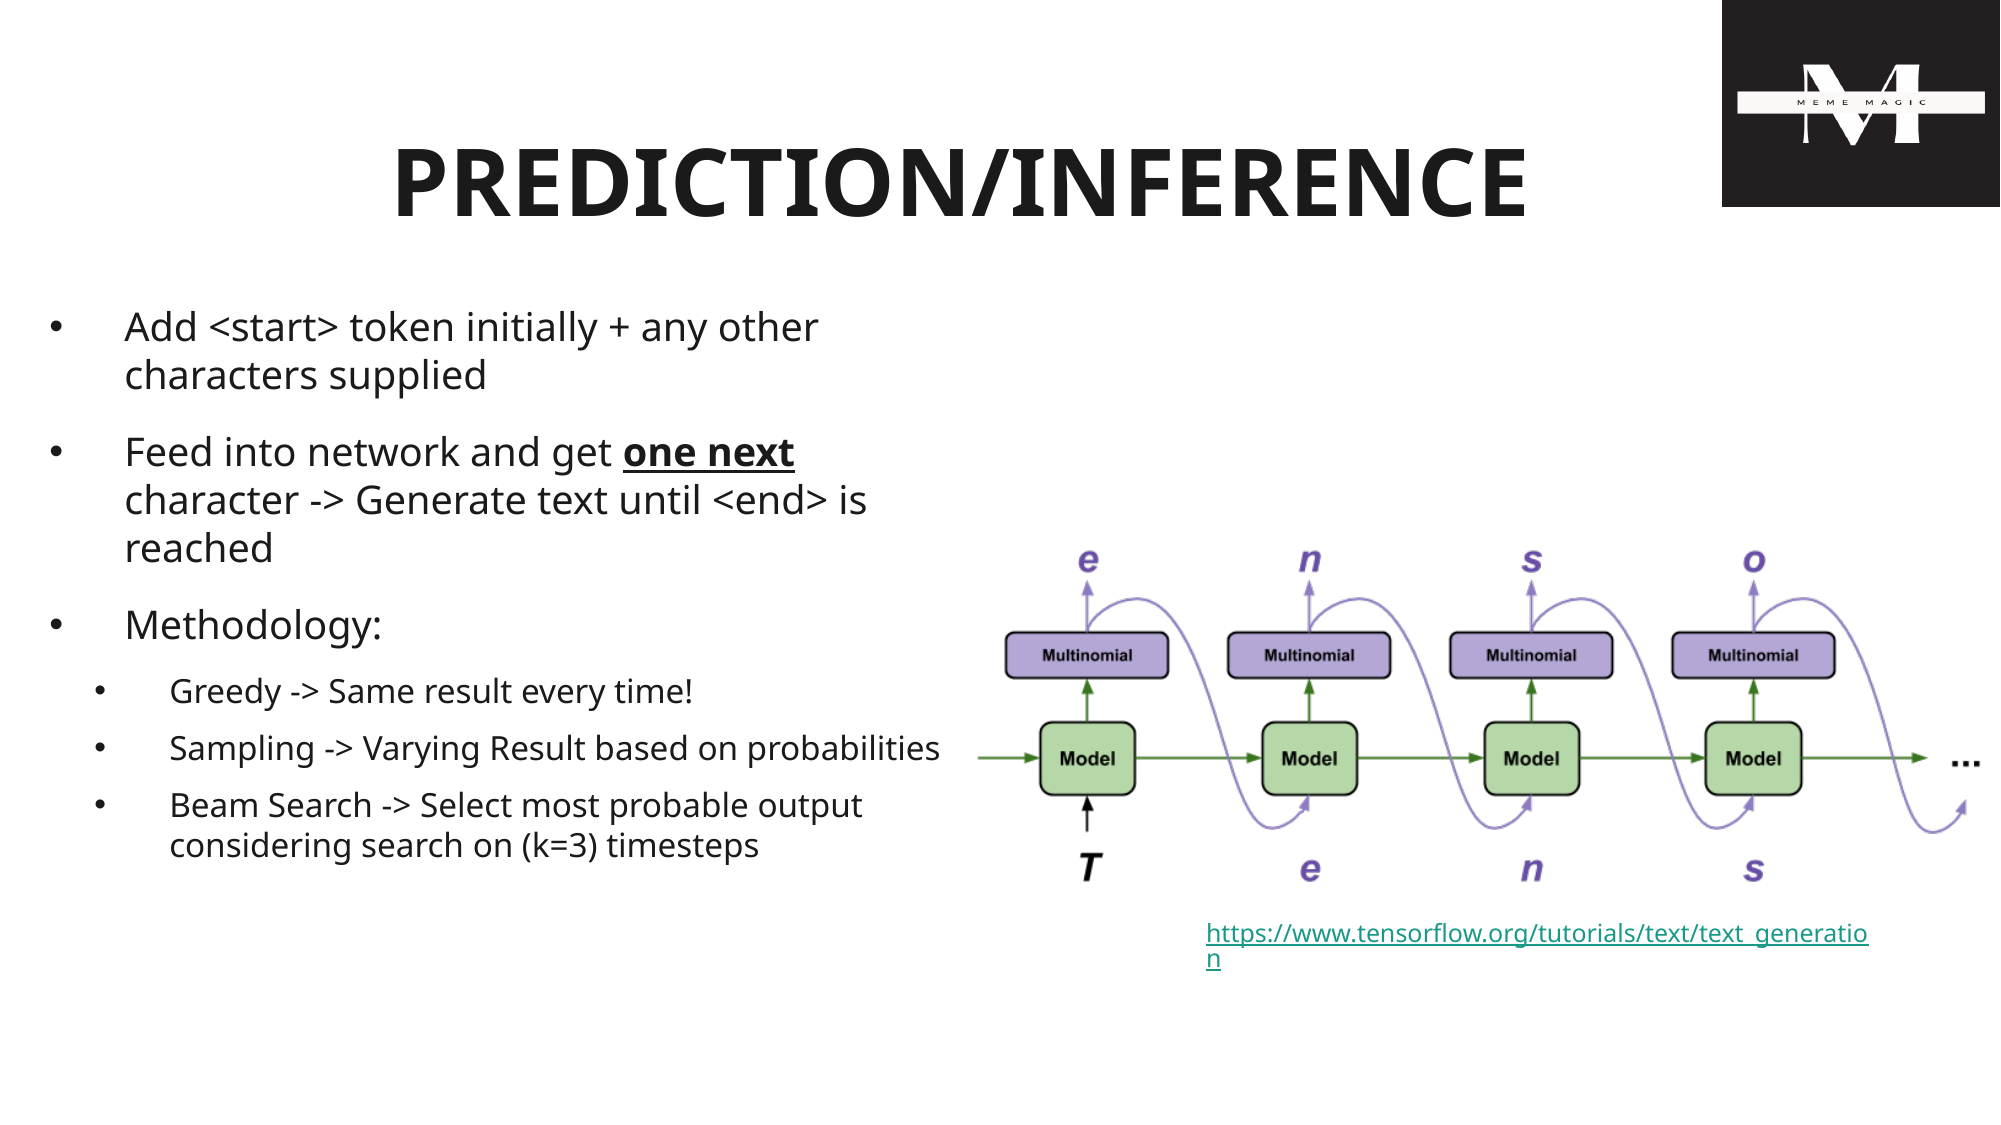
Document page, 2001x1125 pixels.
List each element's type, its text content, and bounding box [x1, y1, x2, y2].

text_box Add <start> token initially + any other characters supplied Feed into network and get one next character -> Generate text until <end> is reached Methodology: Greedy -> Same result every time! Sampling -> Varying Result based on probabilities Beam Search -> Select most probable output considering search on (k=3) timesteps [34, 294, 960, 1064]
picture [959, 515, 2000, 921]
title PREDICTION/INFERENCE [375, 46, 1689, 326]
picture [1722, 0, 2000, 207]
text_box https://www.tensorflow.org/tutorials/text/text_generation [1191, 929, 1885, 987]
